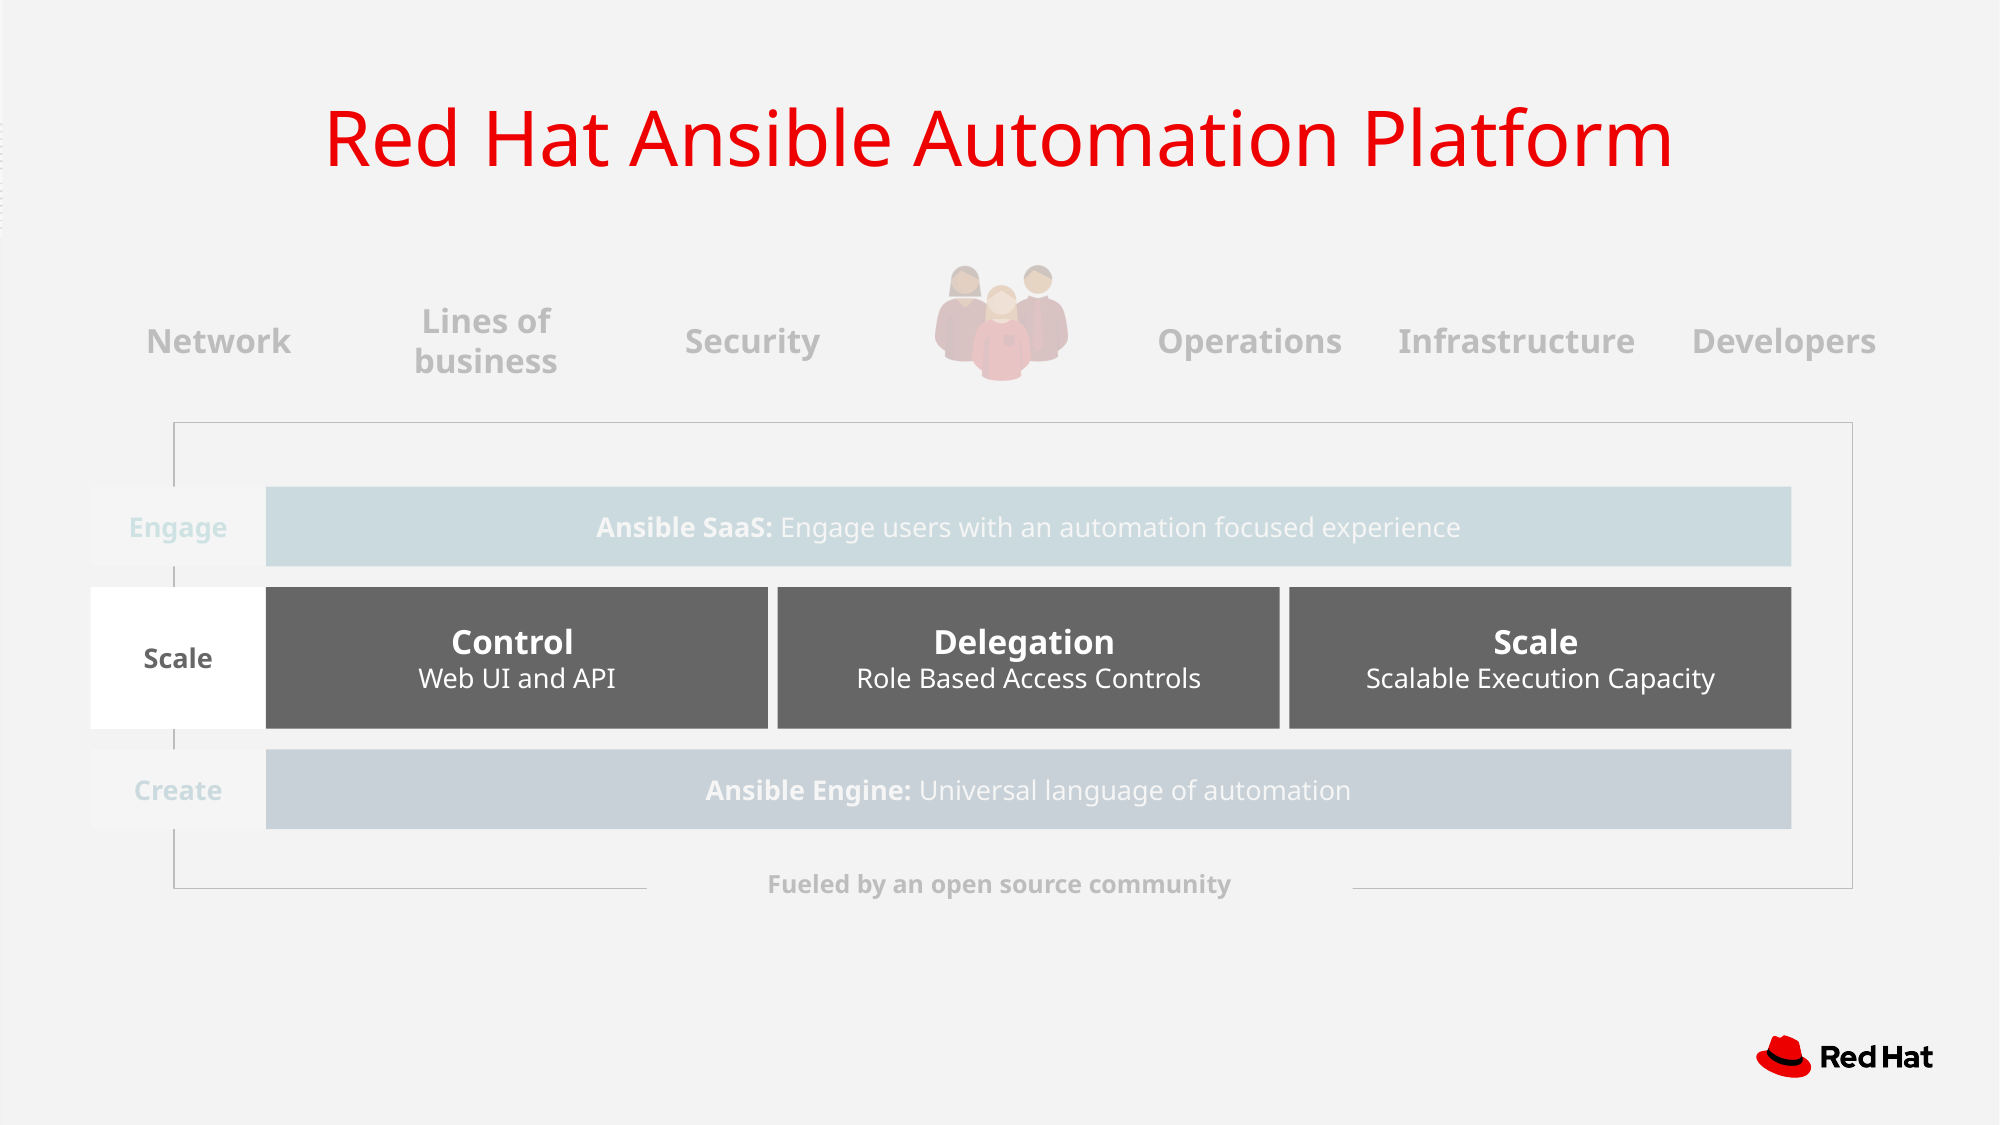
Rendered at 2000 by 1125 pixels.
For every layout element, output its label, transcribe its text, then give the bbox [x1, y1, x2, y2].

text_box Control Web UI and API [265, 587, 768, 729]
picture [935, 265, 1068, 381]
text_box Scale Scalable Execution Capacity [1289, 587, 1792, 729]
text_box [67, 186, 1960, 999]
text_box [90, 749, 1792, 830]
text_box Delegation Role Based Access Controls [777, 587, 1280, 729]
picture [1732, 1015, 1950, 1094]
text_box Scale [90, 587, 265, 729]
text_box Red Hat Ansible Automation Platform [37, 40, 1962, 231]
